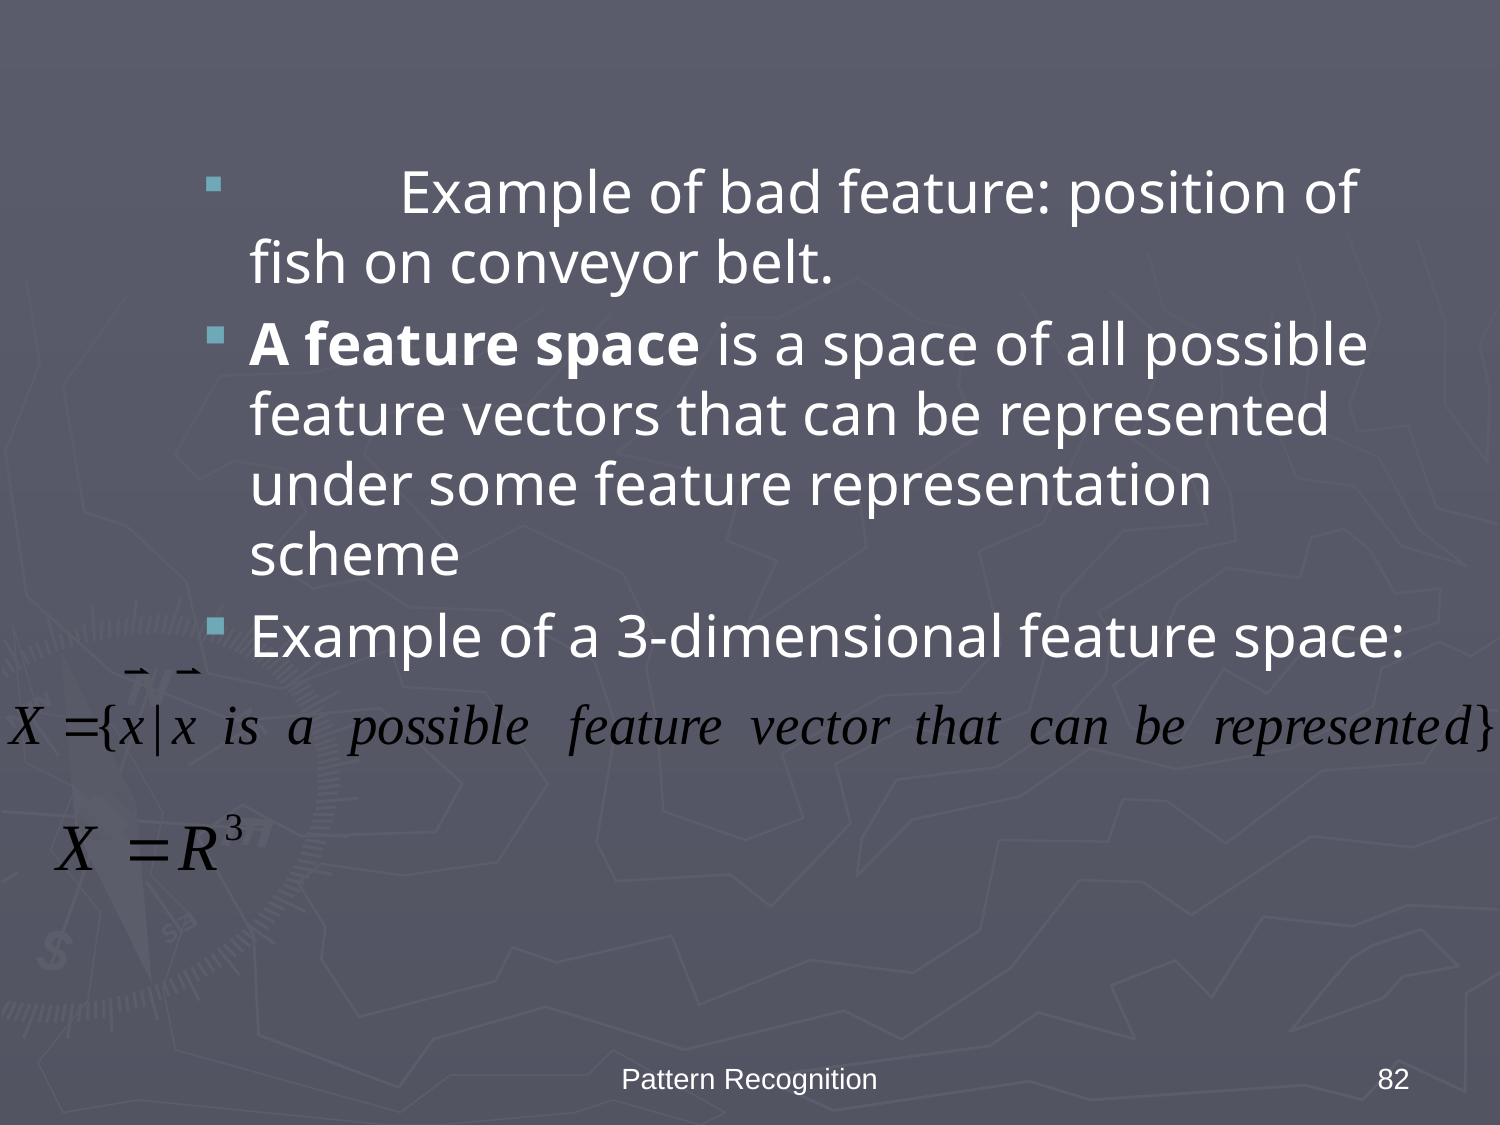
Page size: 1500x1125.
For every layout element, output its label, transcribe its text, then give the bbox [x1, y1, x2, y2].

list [0, 668, 1500, 764]
list Example of bad feature: position of fish on conveyor belt. A feature space is a space of all possible feature vectors that can be represented under some feature representation scheme Example of a 3-dimensional feature space: [112, 66, 1424, 622]
footer Pattern Recognition [512, 1024, 988, 1103]
slide_number 82 [1074, 1024, 1425, 1103]
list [40, 798, 255, 882]
